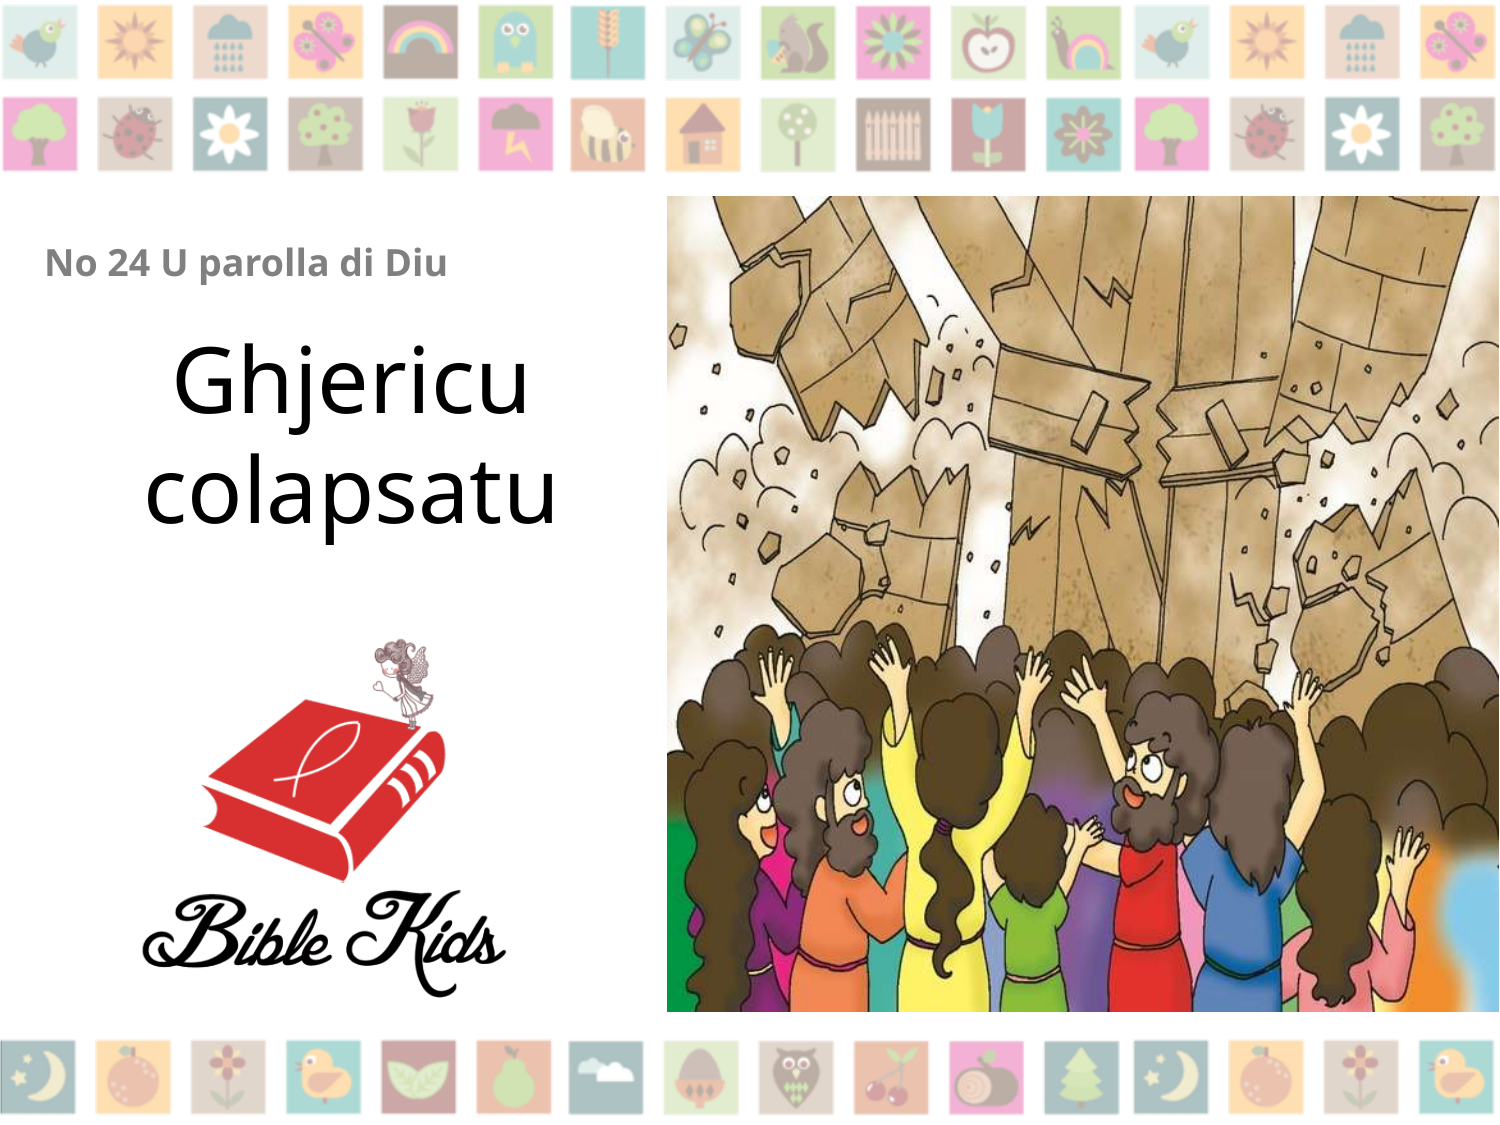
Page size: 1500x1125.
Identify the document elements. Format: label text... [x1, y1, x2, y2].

picture [666, 195, 1499, 1012]
text_box No 24 U parolla di Diu [29, 231, 526, 292]
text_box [0, 3, 1500, 181]
text_box Ghjericu colapsatu [29, 314, 661, 550]
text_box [0, 1028, 1500, 1118]
picture [117, 600, 544, 1027]
